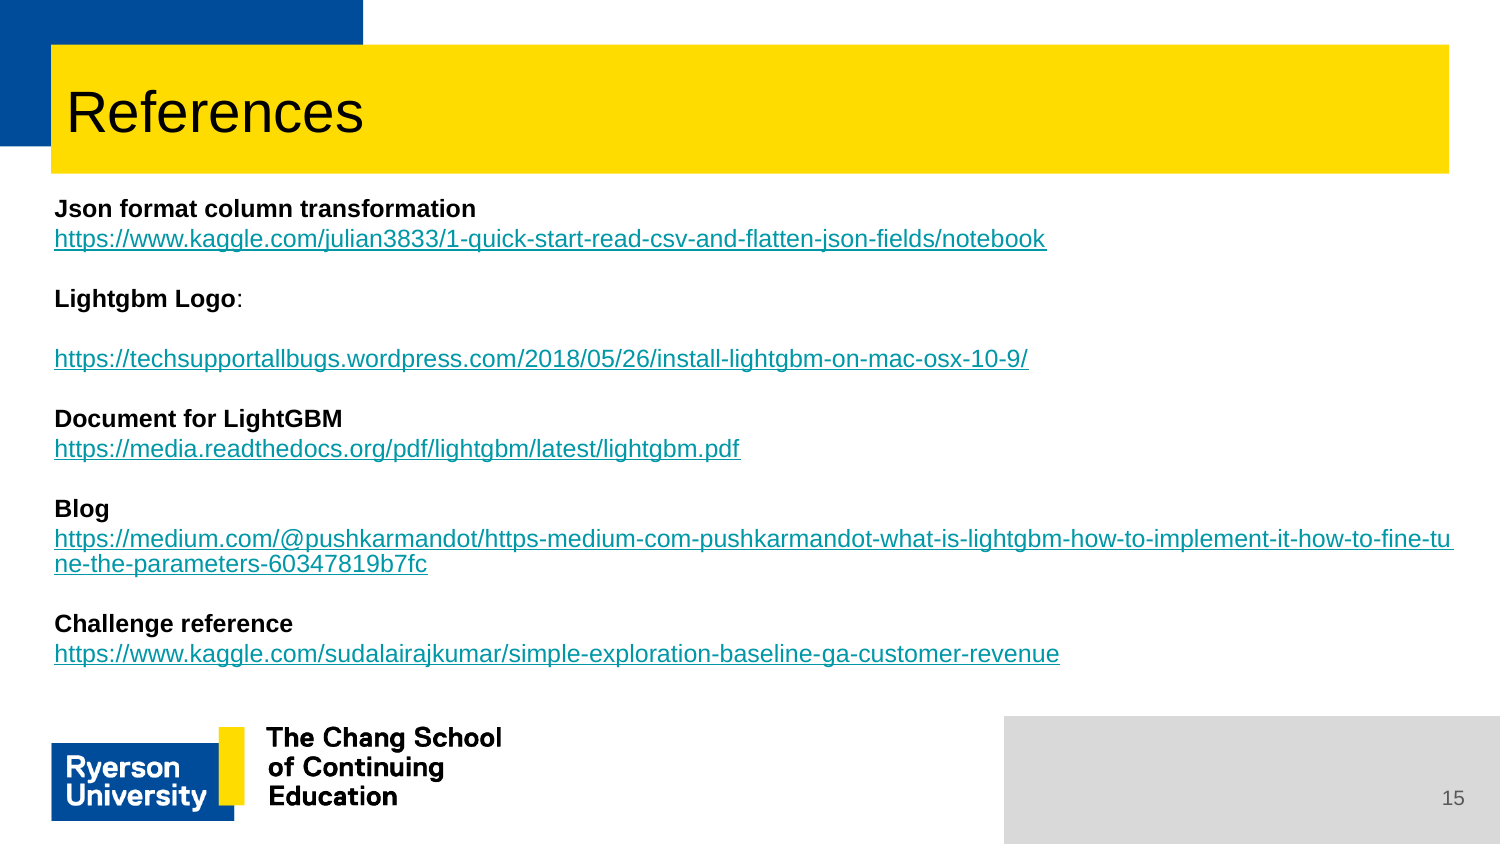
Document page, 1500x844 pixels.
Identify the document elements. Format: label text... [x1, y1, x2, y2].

slide_number 15 [1389, 764, 1480, 830]
picture [51, 726, 501, 821]
text_box Json format column transformation https://www.kaggle.com/julian3833/1-quick-start-read-csv-and-flatten-json-fields/notebook Lightgbm Logo: https://techsupportallbugs.wordpress.com/2018/05/26/install-lightgbm-on-mac-osx-10-9/ Document for LightGBM https://media.readthedocs.org/pdf/lightgbm/latest/lightgbm.pdf Blog https://medium.com/@pushkarmandot/https-medium-com-pushkarmandot-what-is-lightgbm-how-to-implement-it-how-to-fine-tune-the-parameters-60347819b7fc Challenge reference https://www.kaggle.com/sudalairajkumar/simple-exploration-baseline-ga-customer-revenue [39, 185, 1480, 710]
title References [51, 44, 1449, 174]
